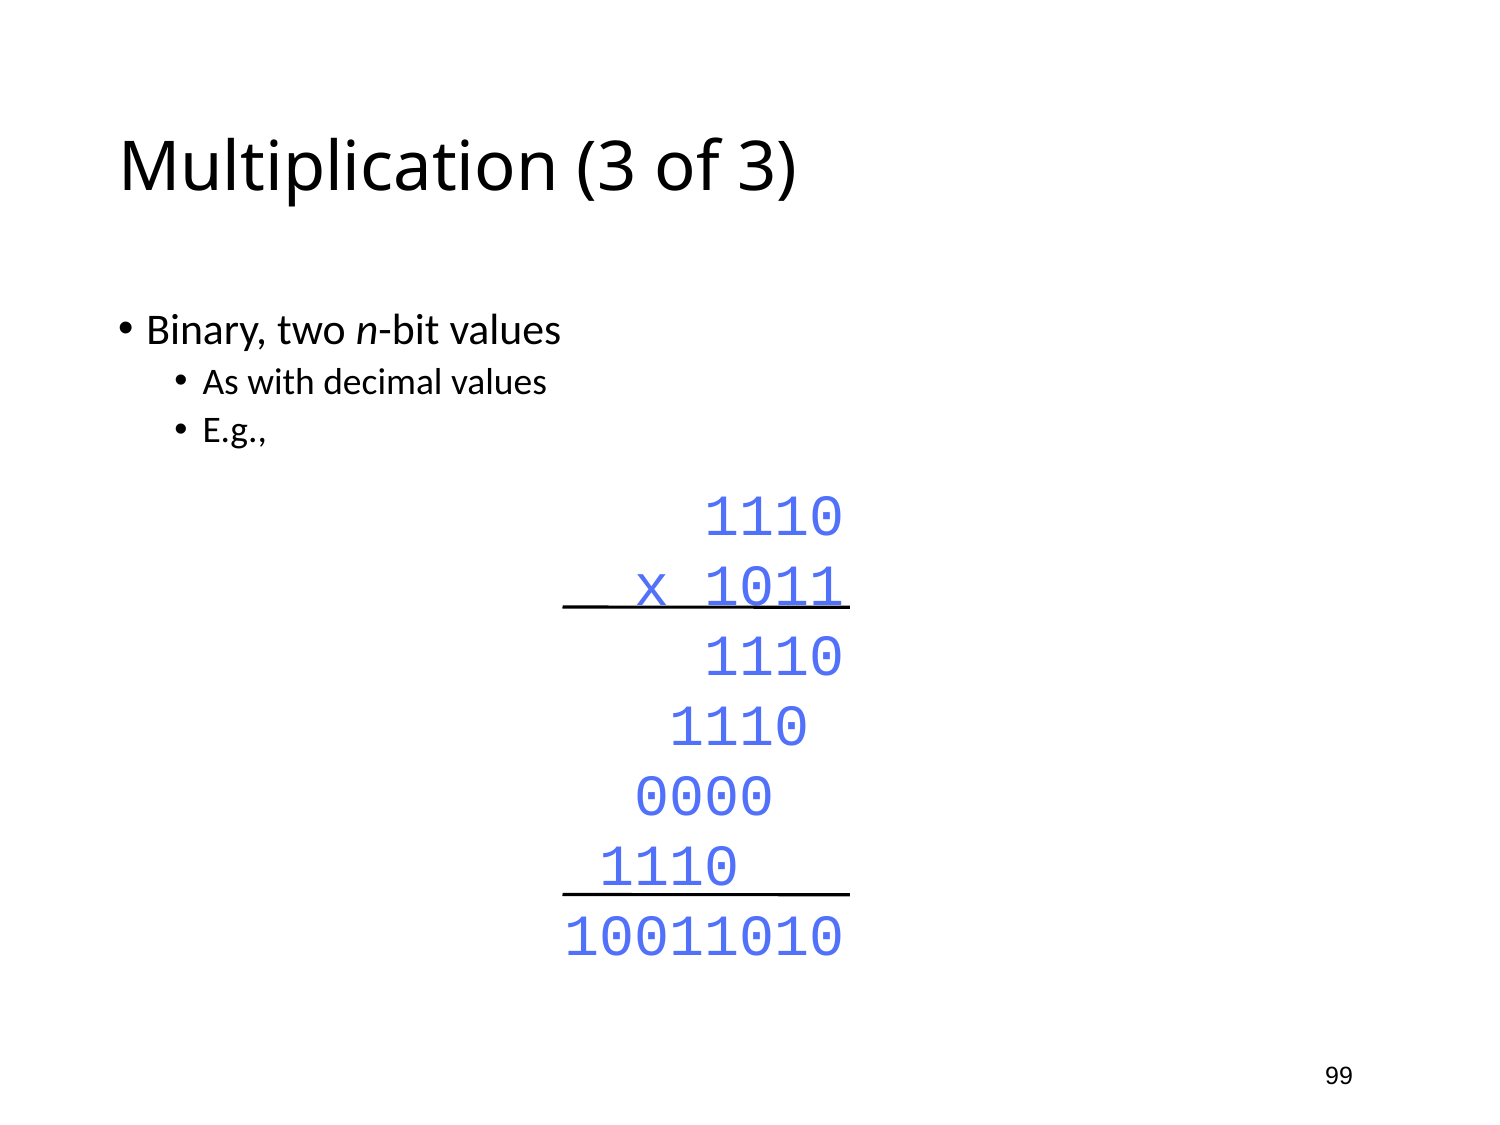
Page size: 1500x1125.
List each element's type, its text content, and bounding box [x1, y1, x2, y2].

list Binary, two n-bit values As with decimal values E.g., [103, 299, 1397, 1014]
text_box 1110 x 1011 1110 1110 0000 1110 10011010 [549, 469, 1050, 975]
title Multiplication (3 of 3) [103, 59, 1397, 278]
